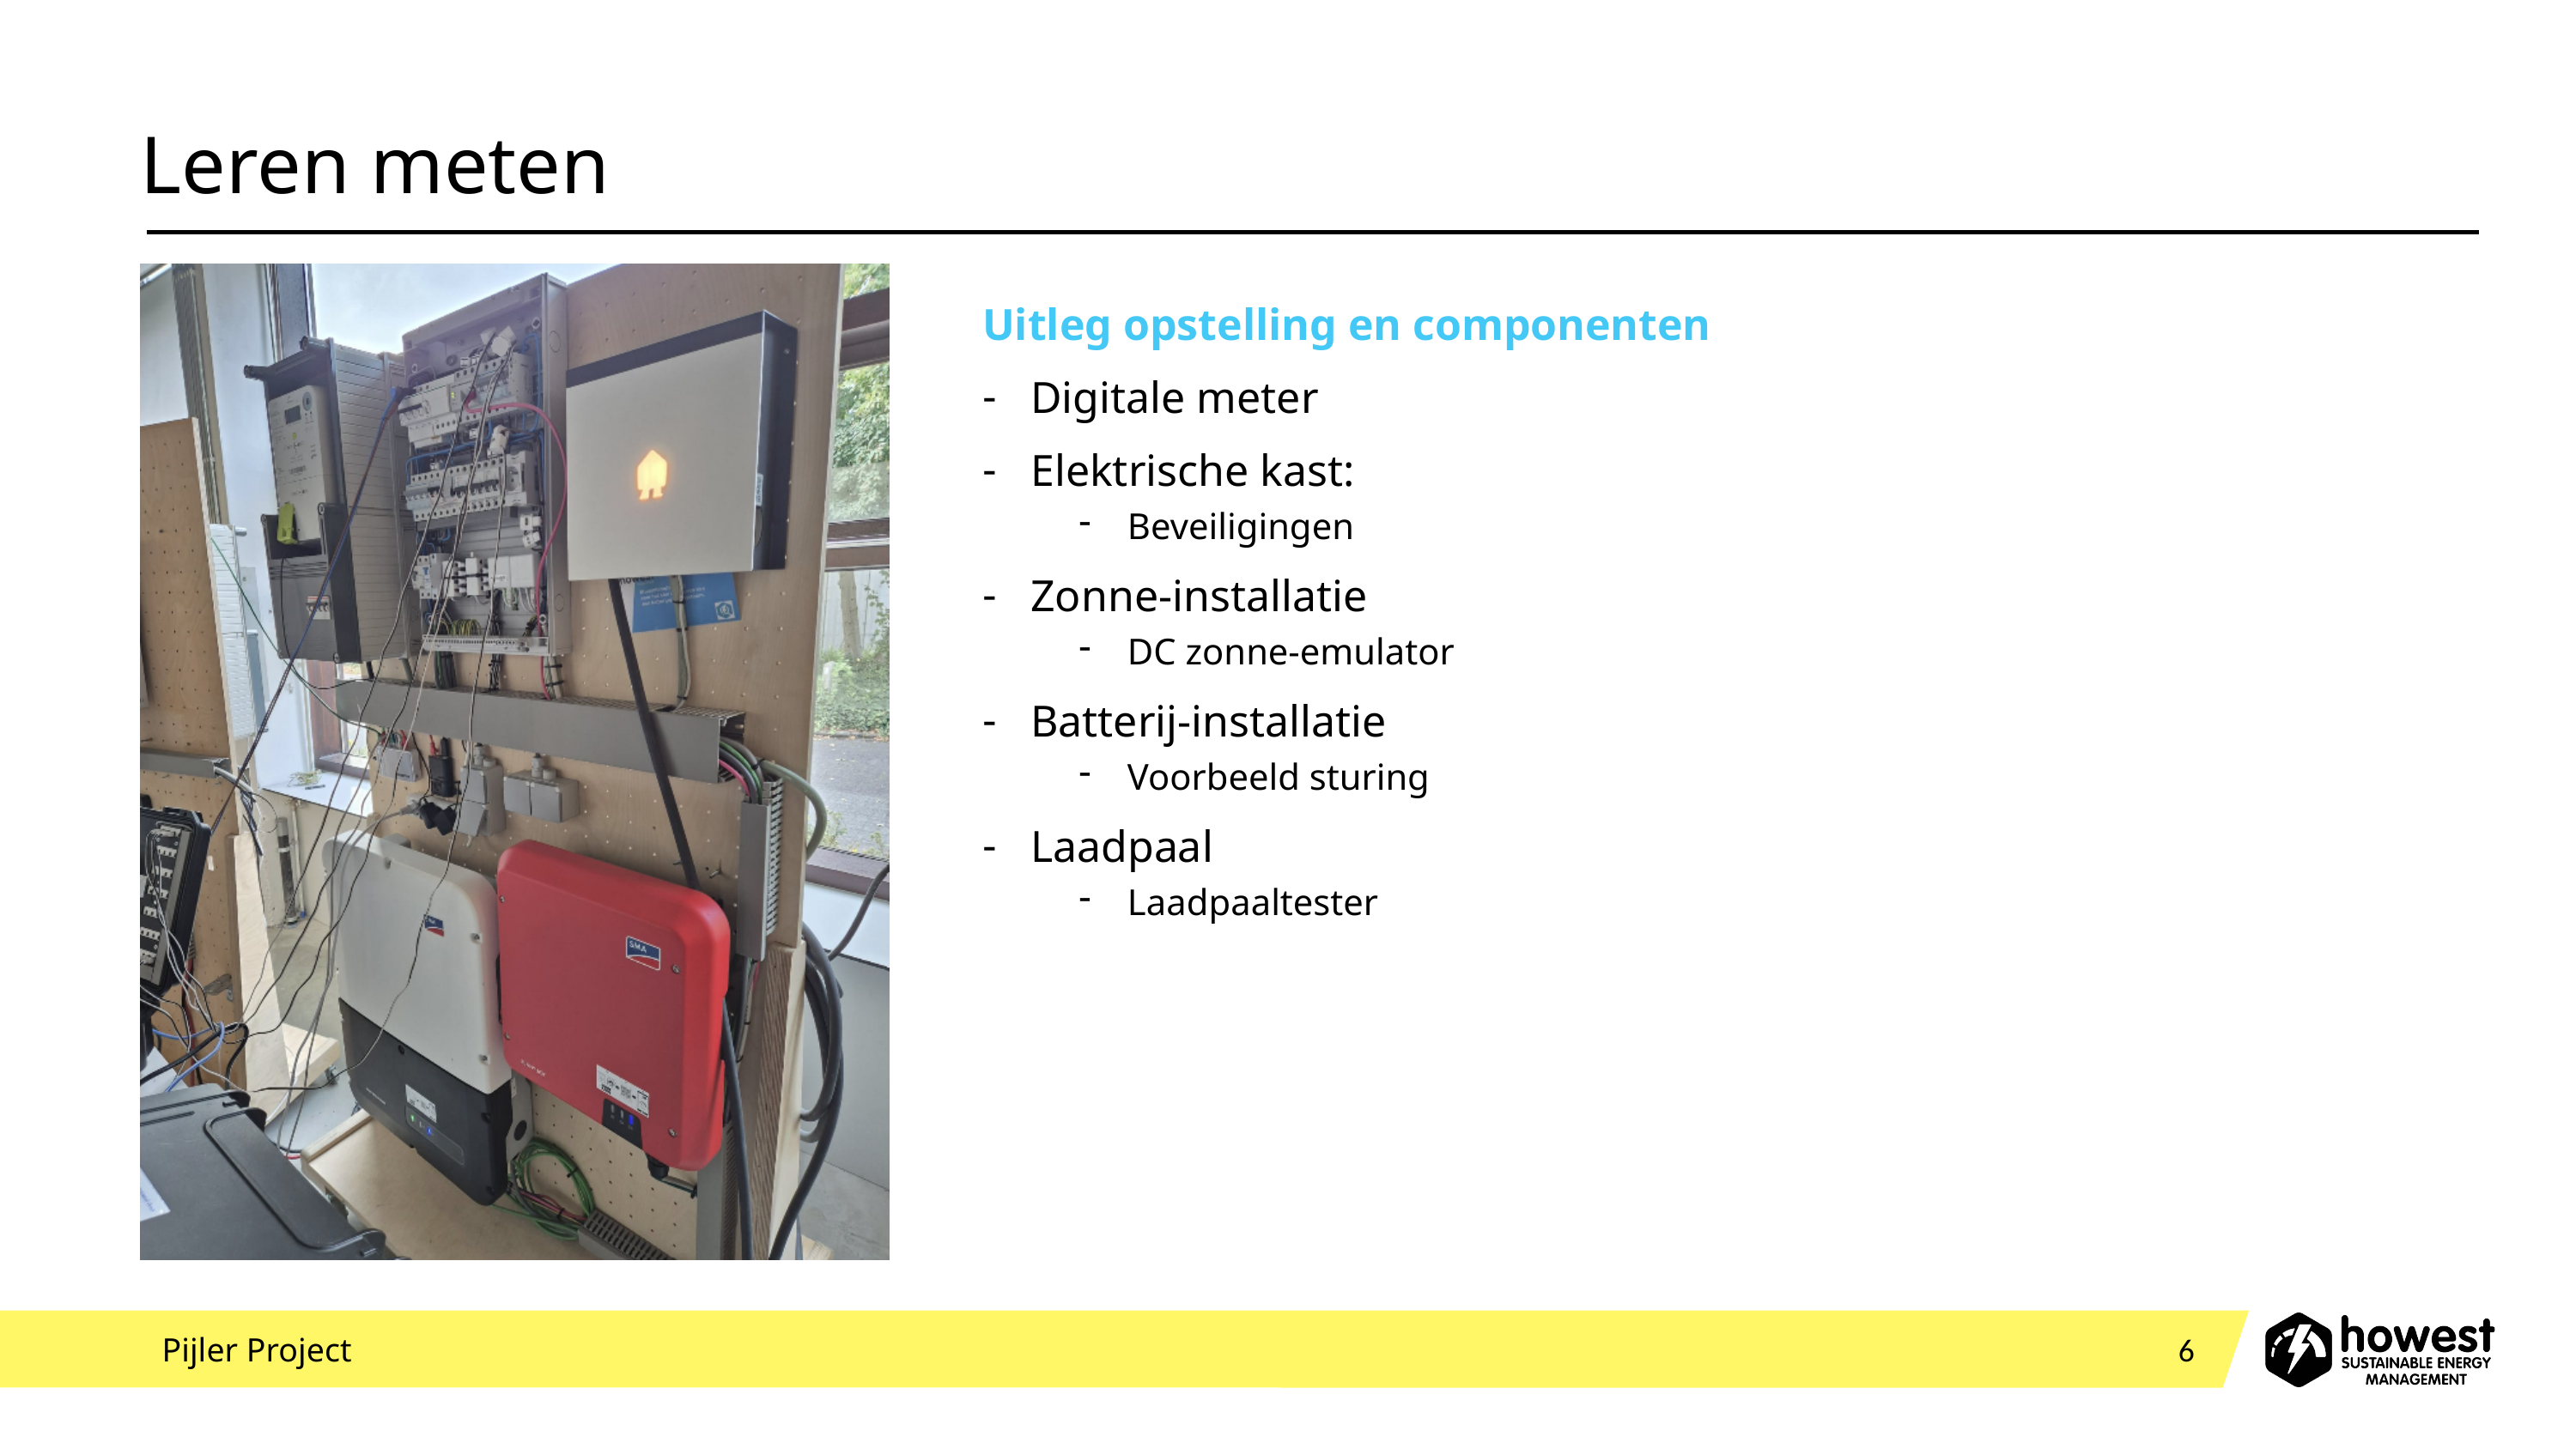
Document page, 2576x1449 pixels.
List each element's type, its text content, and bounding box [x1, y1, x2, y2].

slide_number Pijler Project [149, 1311, 729, 1388]
picture [2265, 1313, 2495, 1387]
slide_number 6 [1676, 1310, 2208, 1388]
title Leren meten [140, 124, 2476, 215]
list Uitleg opstelling en componenten Digitale meter Elektrische kast: Beveiligingen Zonne-installatie DC zonne-emulator Batterij-installatie Voorbeeld sturing Laadpaal Laadpaaltester [969, 296, 2476, 1189]
text_box [140, 291, 1967, 1311]
picture [140, 264, 890, 1260]
